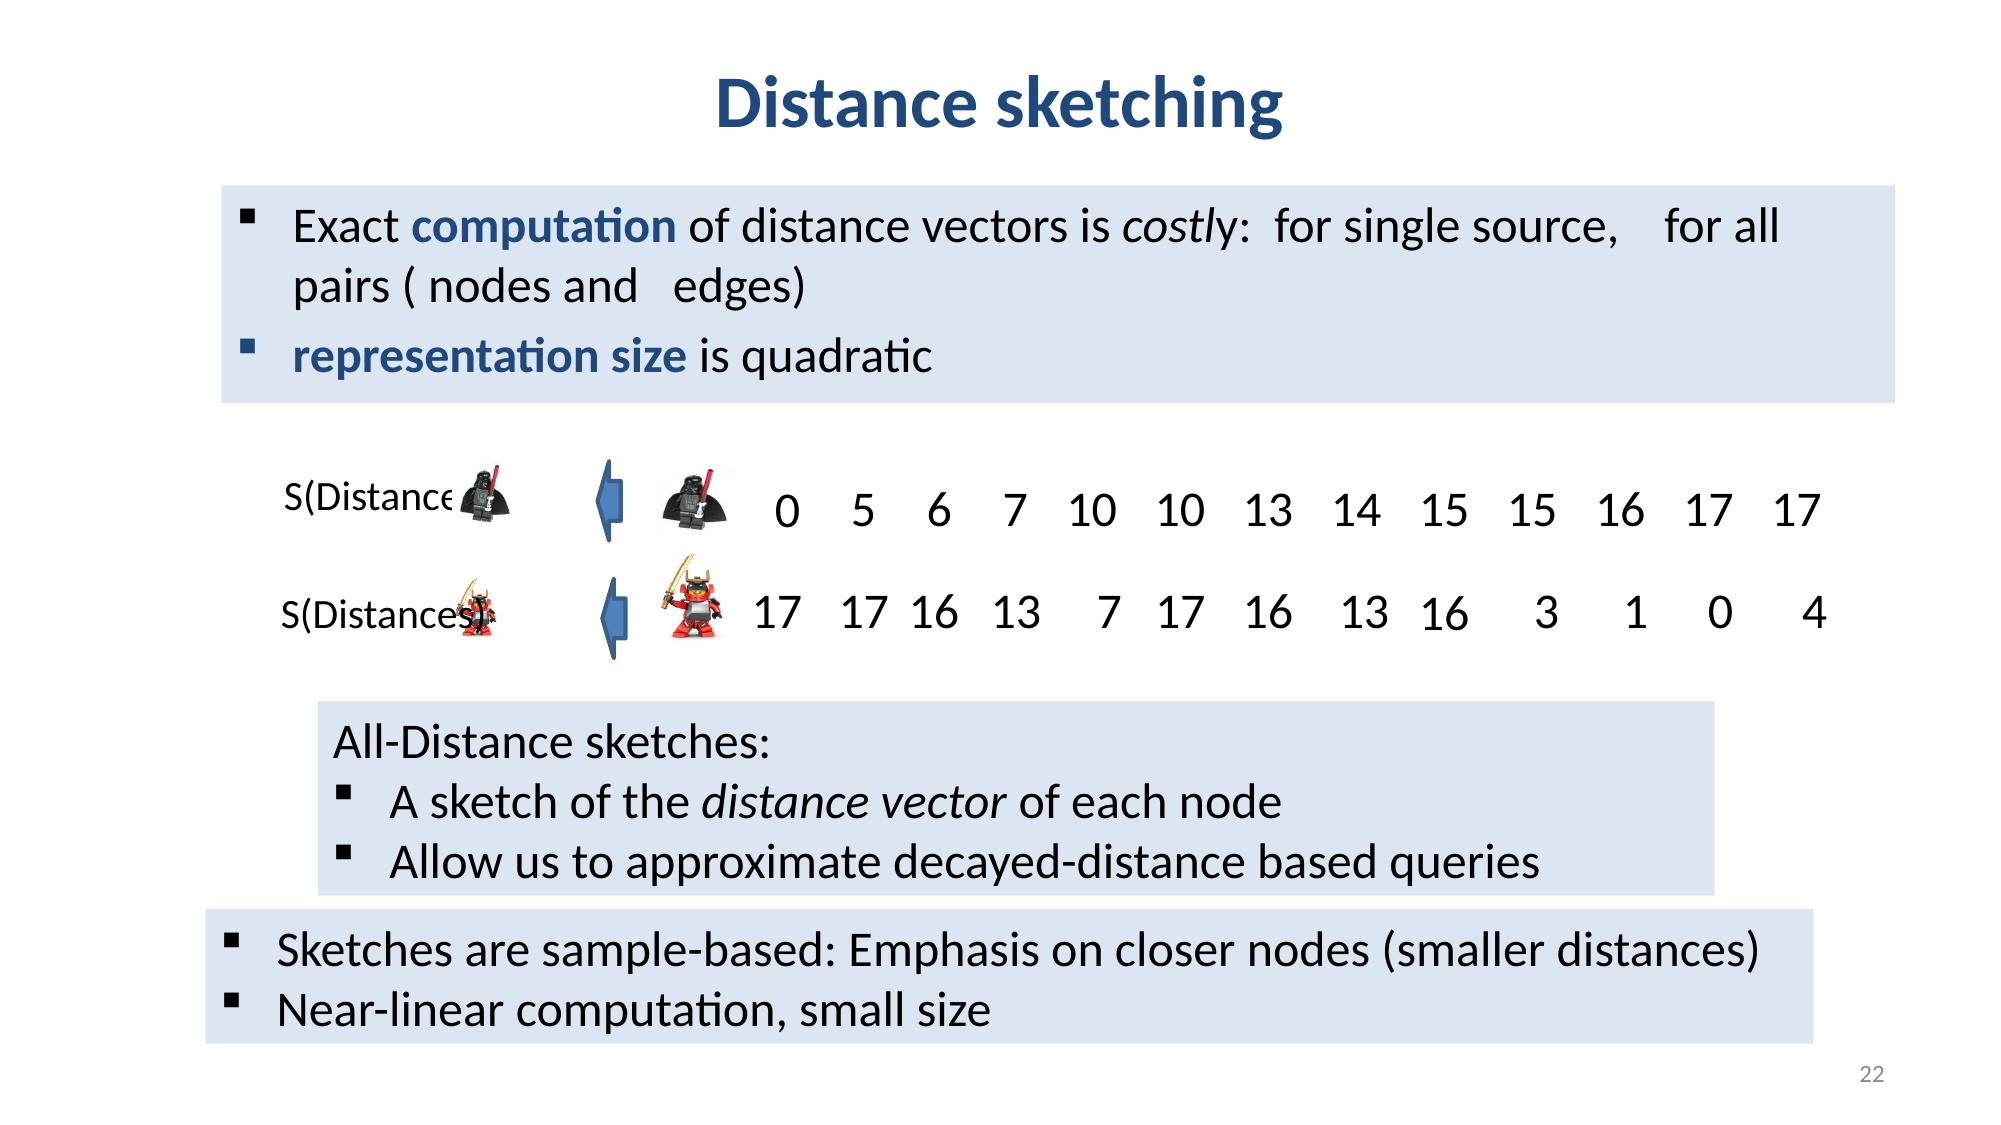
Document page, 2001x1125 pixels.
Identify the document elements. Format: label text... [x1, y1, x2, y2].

text_box All-Distance sketches: A sketch of the distance vector of each node Allow us to approximate decayed-distance based queries [318, 701, 1715, 896]
text_box Sketches are sample-based: Emphasis on closer nodes (smaller distances) Near-linear computation, small size [205, 908, 1814, 1044]
slide_number 22 [1433, 1042, 1900, 1103]
title Distance sketching [99, 45, 1900, 150]
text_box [223, 578, 544, 646]
text_box [595, 459, 623, 543]
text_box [226, 460, 548, 528]
text_box [600, 576, 628, 661]
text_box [636, 465, 1838, 641]
